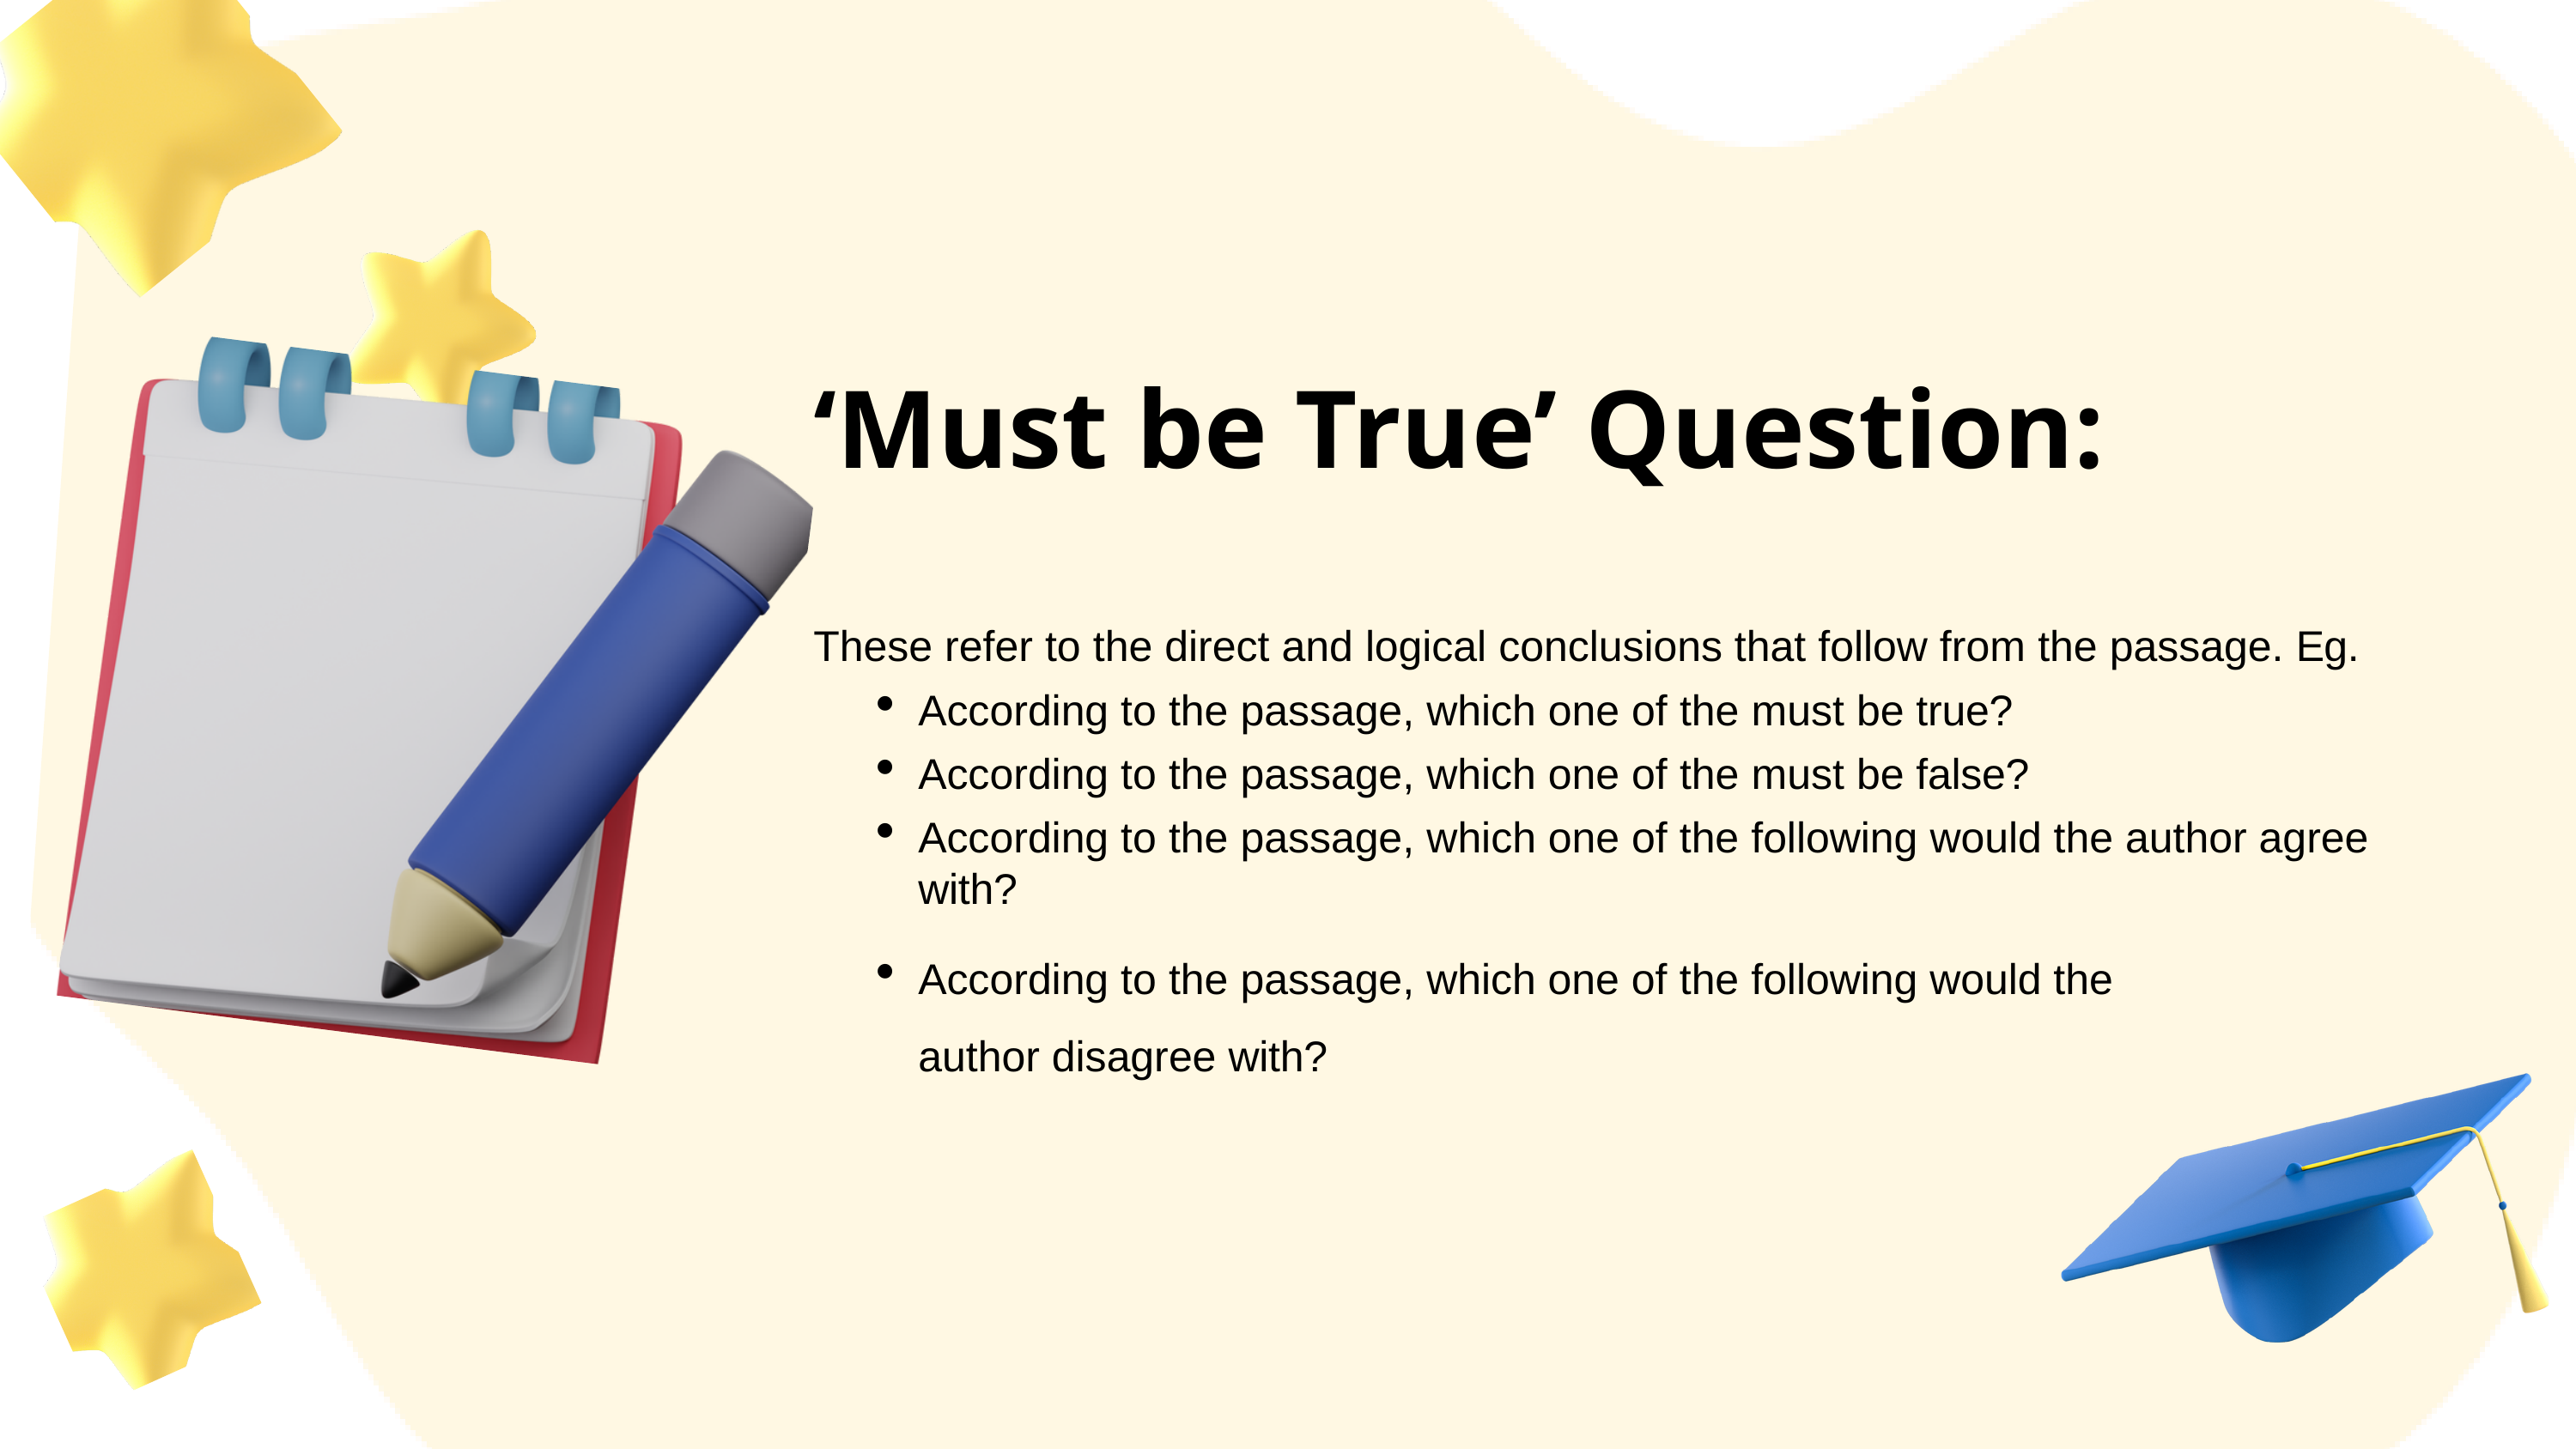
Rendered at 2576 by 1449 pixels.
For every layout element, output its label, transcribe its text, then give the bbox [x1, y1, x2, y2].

text_box [55, 327, 825, 1082]
text_box [2061, 1073, 2549, 1343]
text_box [17, 1149, 273, 1407]
text_box ‘Must be True’ Question: These refer to the direct and logical conclusions that follow from the passage. Eg. According to the passage, which one of the must be true? According to the passage, which one of the must be false? According to the passage, which one of the following would the author agree with? According to the passage, which one of the following would the author disagree with? [813, 361, 2372, 1155]
text_box [0, 0, 344, 310]
text_box [343, 229, 537, 378]
text_box [0, 0, 2576, 1449]
